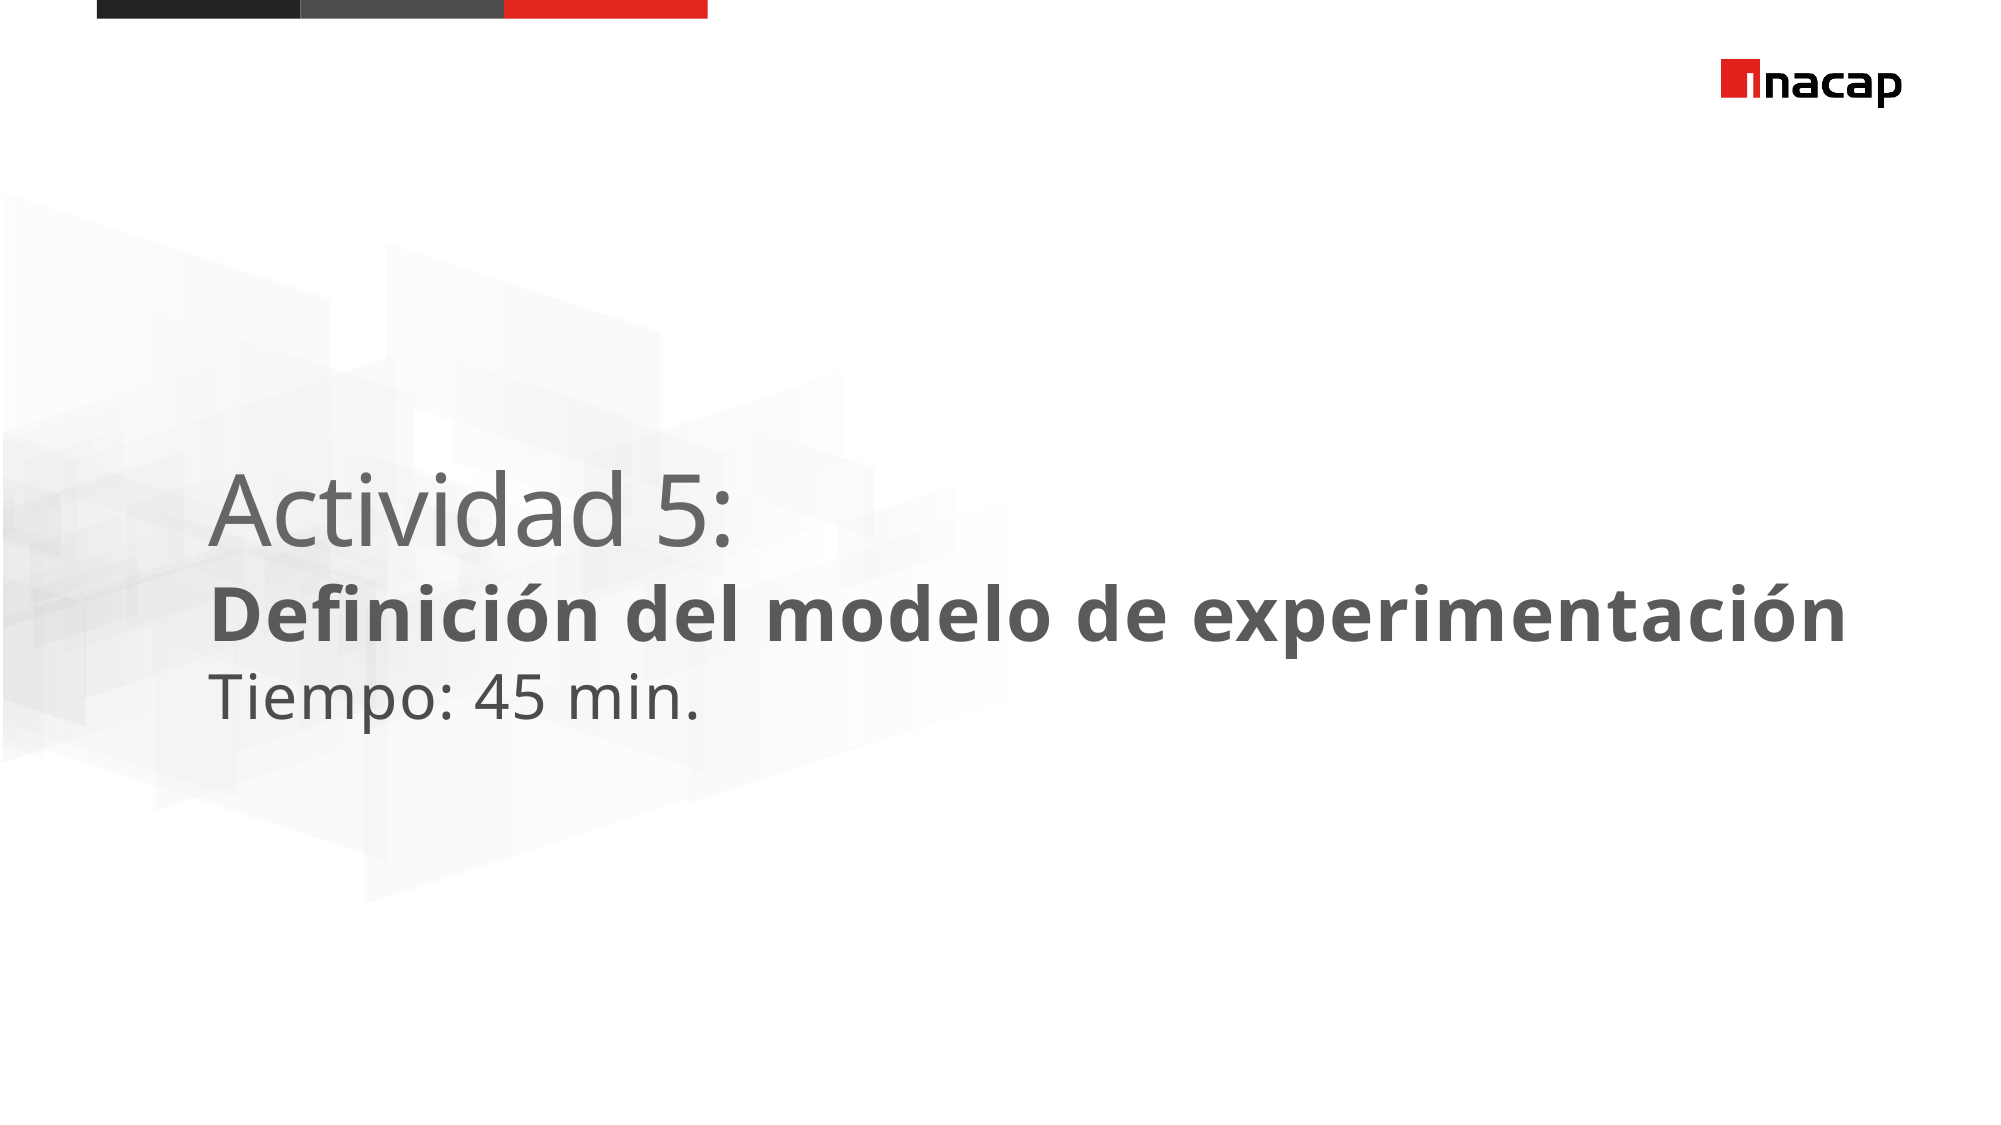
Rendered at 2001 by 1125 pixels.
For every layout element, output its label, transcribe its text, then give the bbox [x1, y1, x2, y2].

picture [1721, 59, 1902, 108]
picture [3, 150, 1109, 904]
text_box Actividad 5: Definición del modelo de experimentación Tiempo: 45 min. [1109, 439, 1912, 740]
